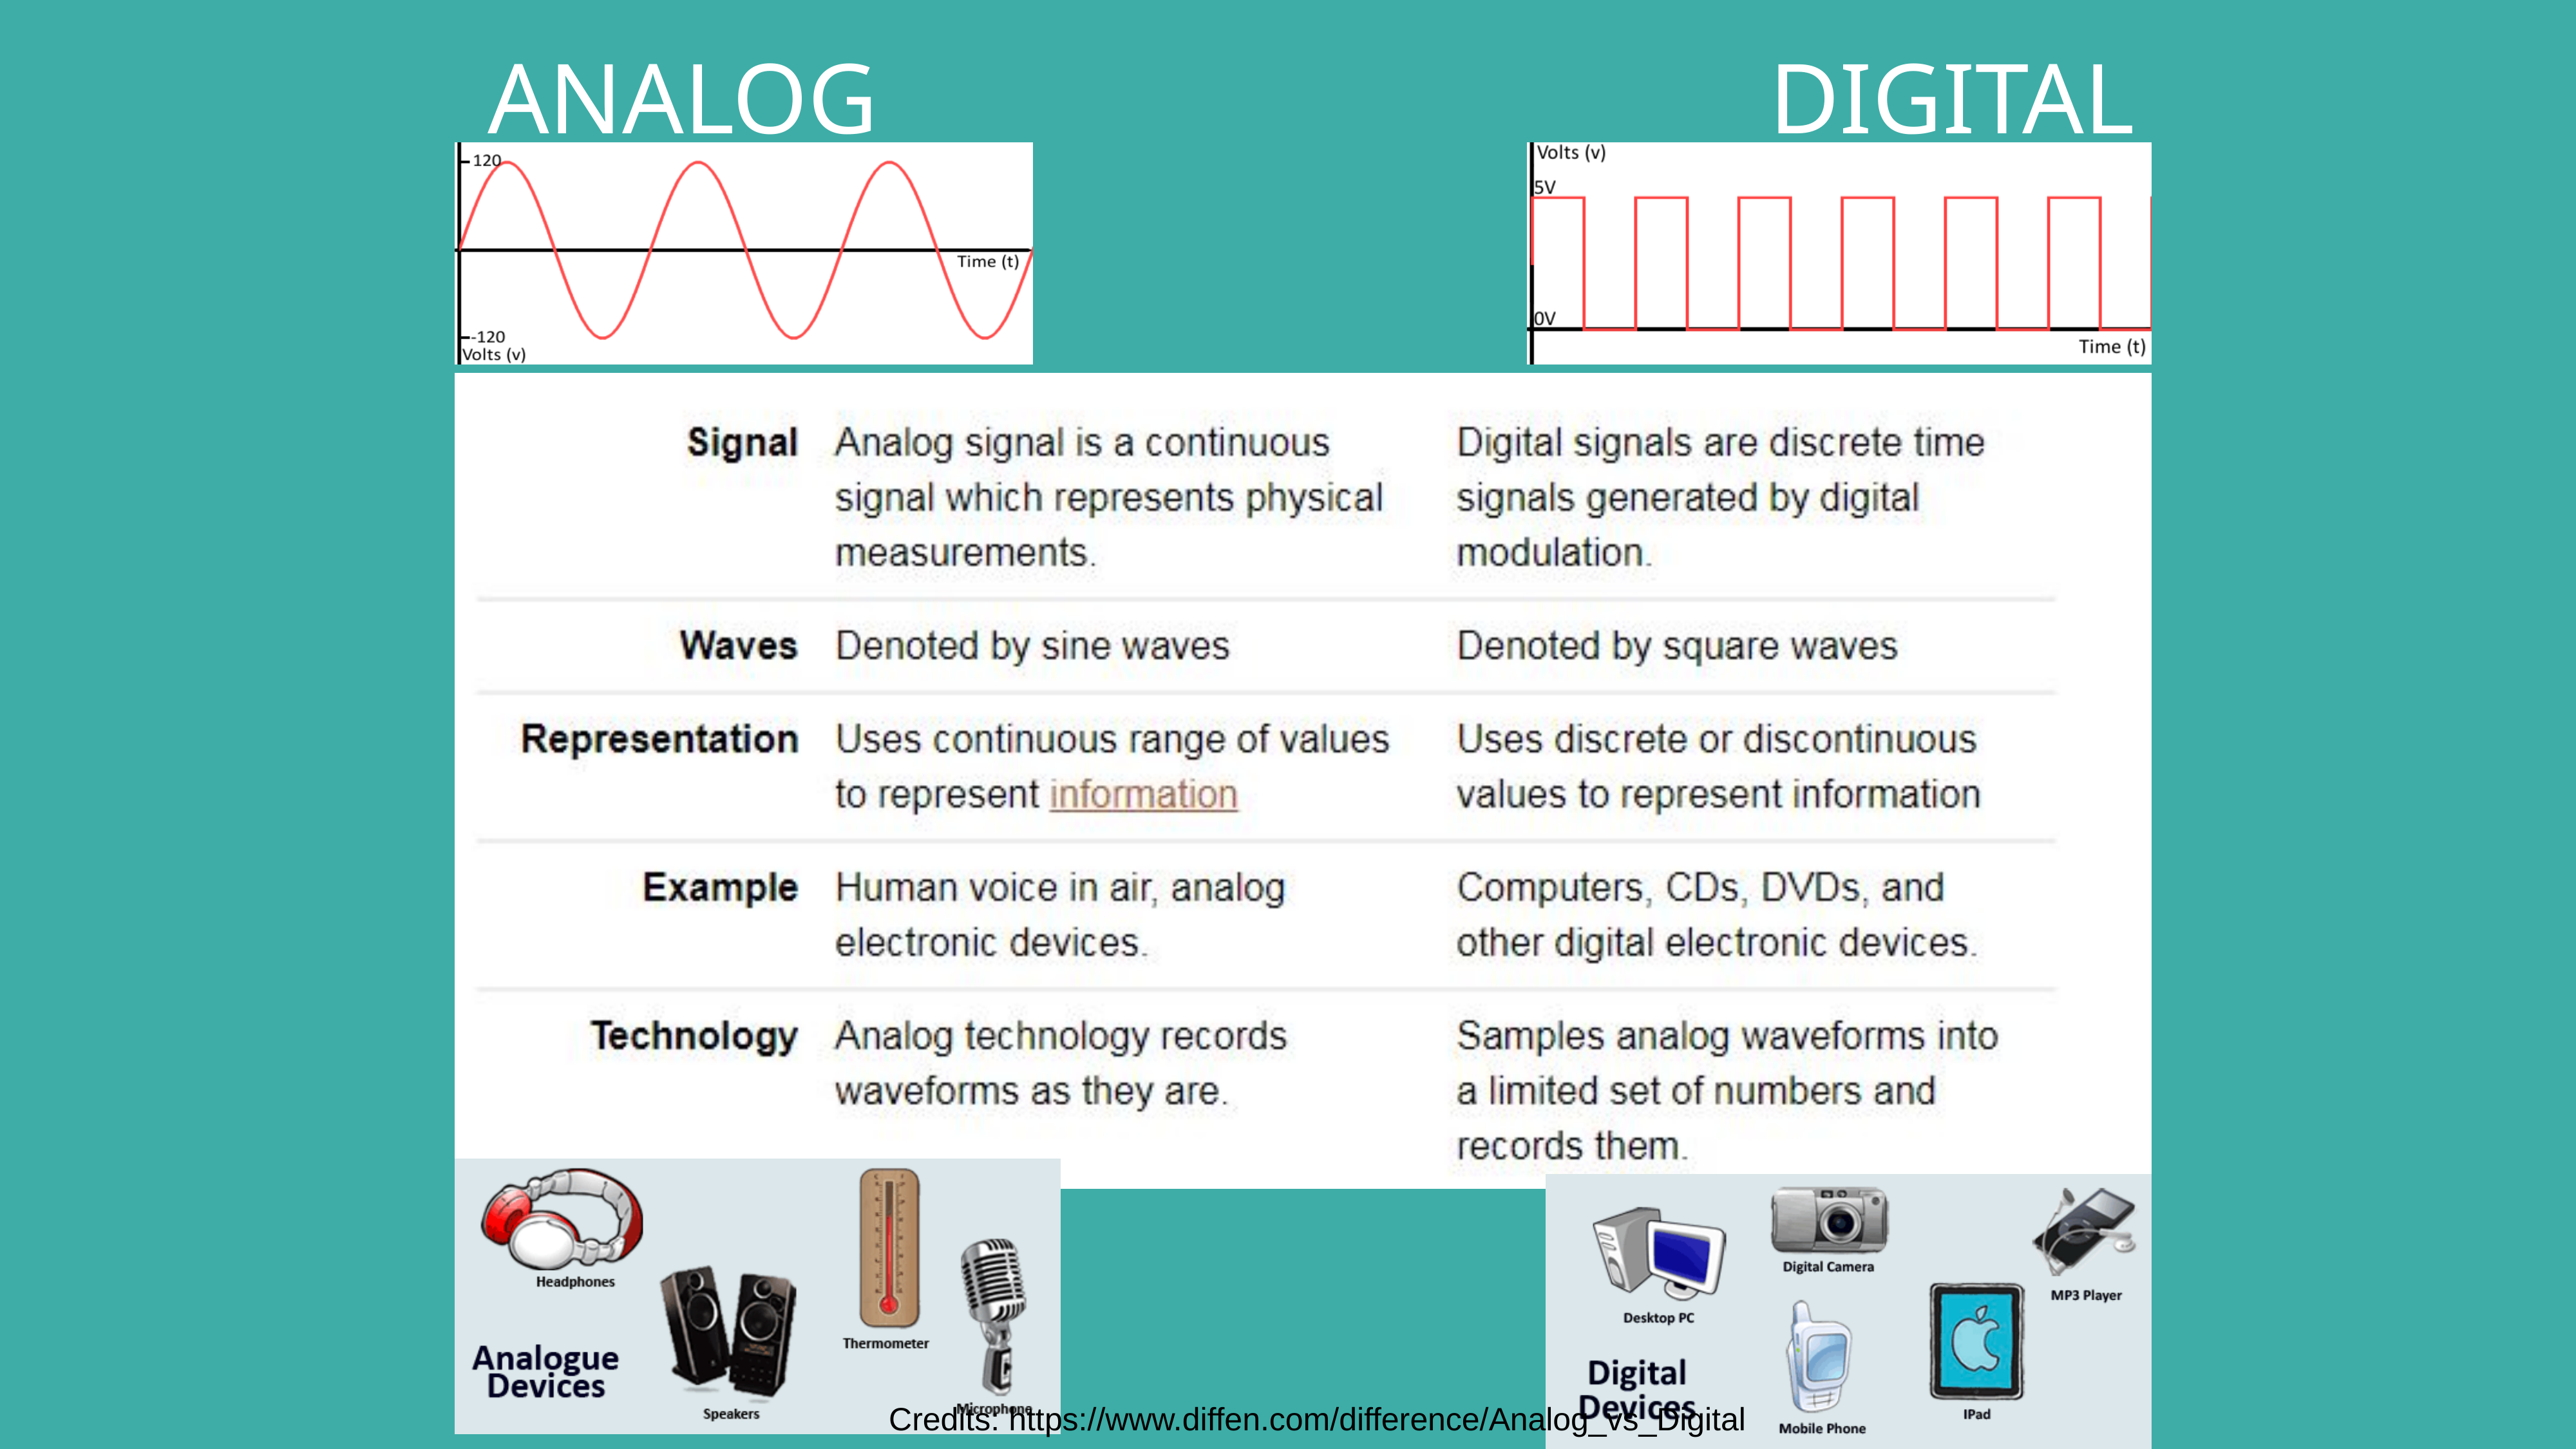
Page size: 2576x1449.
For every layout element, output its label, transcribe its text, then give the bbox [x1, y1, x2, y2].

picture [455, 373, 2152, 1449]
picture [455, 142, 1033, 365]
list ANALOG [258, 0, 1108, 216]
text_box Credits: https://www.diffen.com/difference/Analog_vs_Digital [1063, 1388, 1542, 1434]
picture [1527, 142, 2152, 365]
list DIGITAL [1527, 0, 2378, 216]
